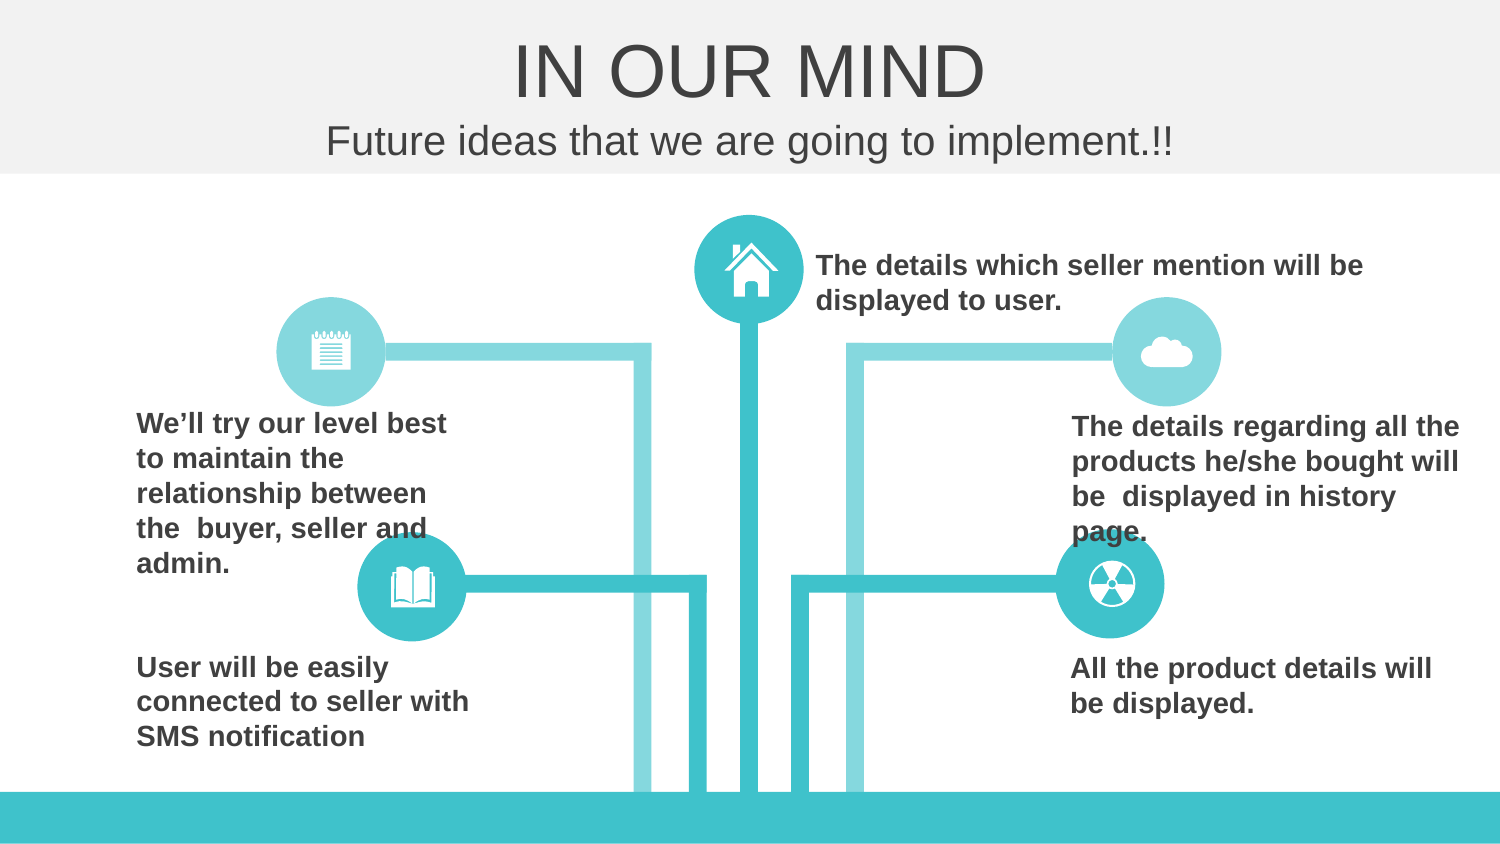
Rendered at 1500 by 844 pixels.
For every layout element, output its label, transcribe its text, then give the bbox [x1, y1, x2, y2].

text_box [357, 531, 689, 793]
list IN OUR MIND [0, 20, 1500, 114]
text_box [808, 528, 1165, 793]
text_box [845, 296, 1222, 793]
text_box We’ll try our level best to maintain the relationship between the buyer, seller and admin. [121, 397, 271, 622]
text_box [694, 214, 804, 793]
text_box User will be easily connected to seller with SMS notification [121, 640, 271, 760]
text_box The details which seller mention will be displayed to user. [808, 238, 1430, 324]
text_box [0, 790, 1500, 844]
text_box The details regarding all the products he/she bought will be displayed in history page. [1227, 330, 1478, 555]
list Future ideas that we are going to implement.!! [0, 114, 1500, 162]
text_box All the product details will be displayed. [1227, 641, 1477, 727]
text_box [276, 296, 652, 793]
